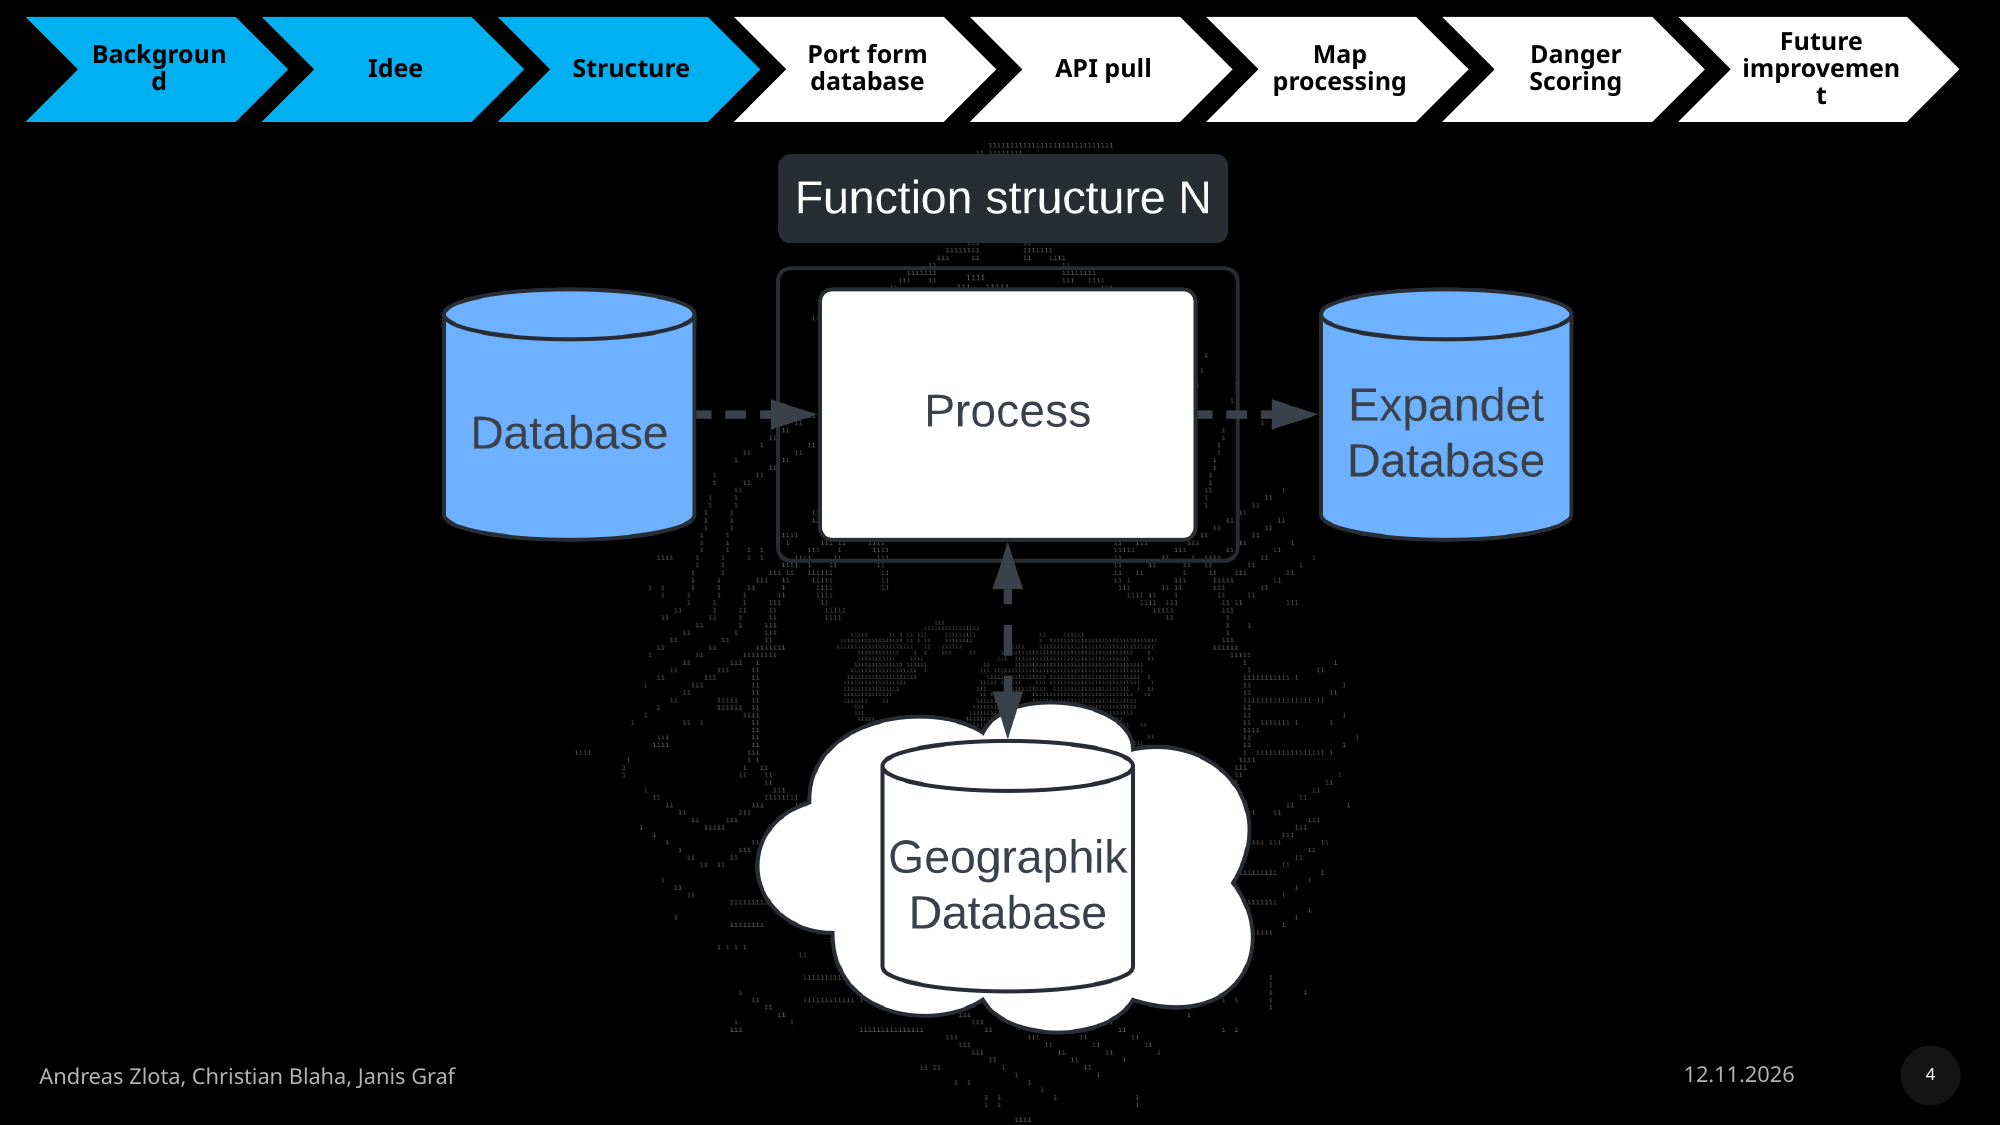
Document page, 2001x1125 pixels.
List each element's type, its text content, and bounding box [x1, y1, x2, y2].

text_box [24, 0, 1961, 139]
footer Andreas Zlota, Christian Blaha, Janis Graf [24, 1049, 993, 1102]
slide_number 4 [1900, 1045, 1961, 1106]
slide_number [1358, 1048, 1810, 1103]
picture [400, 110, 1615, 1122]
